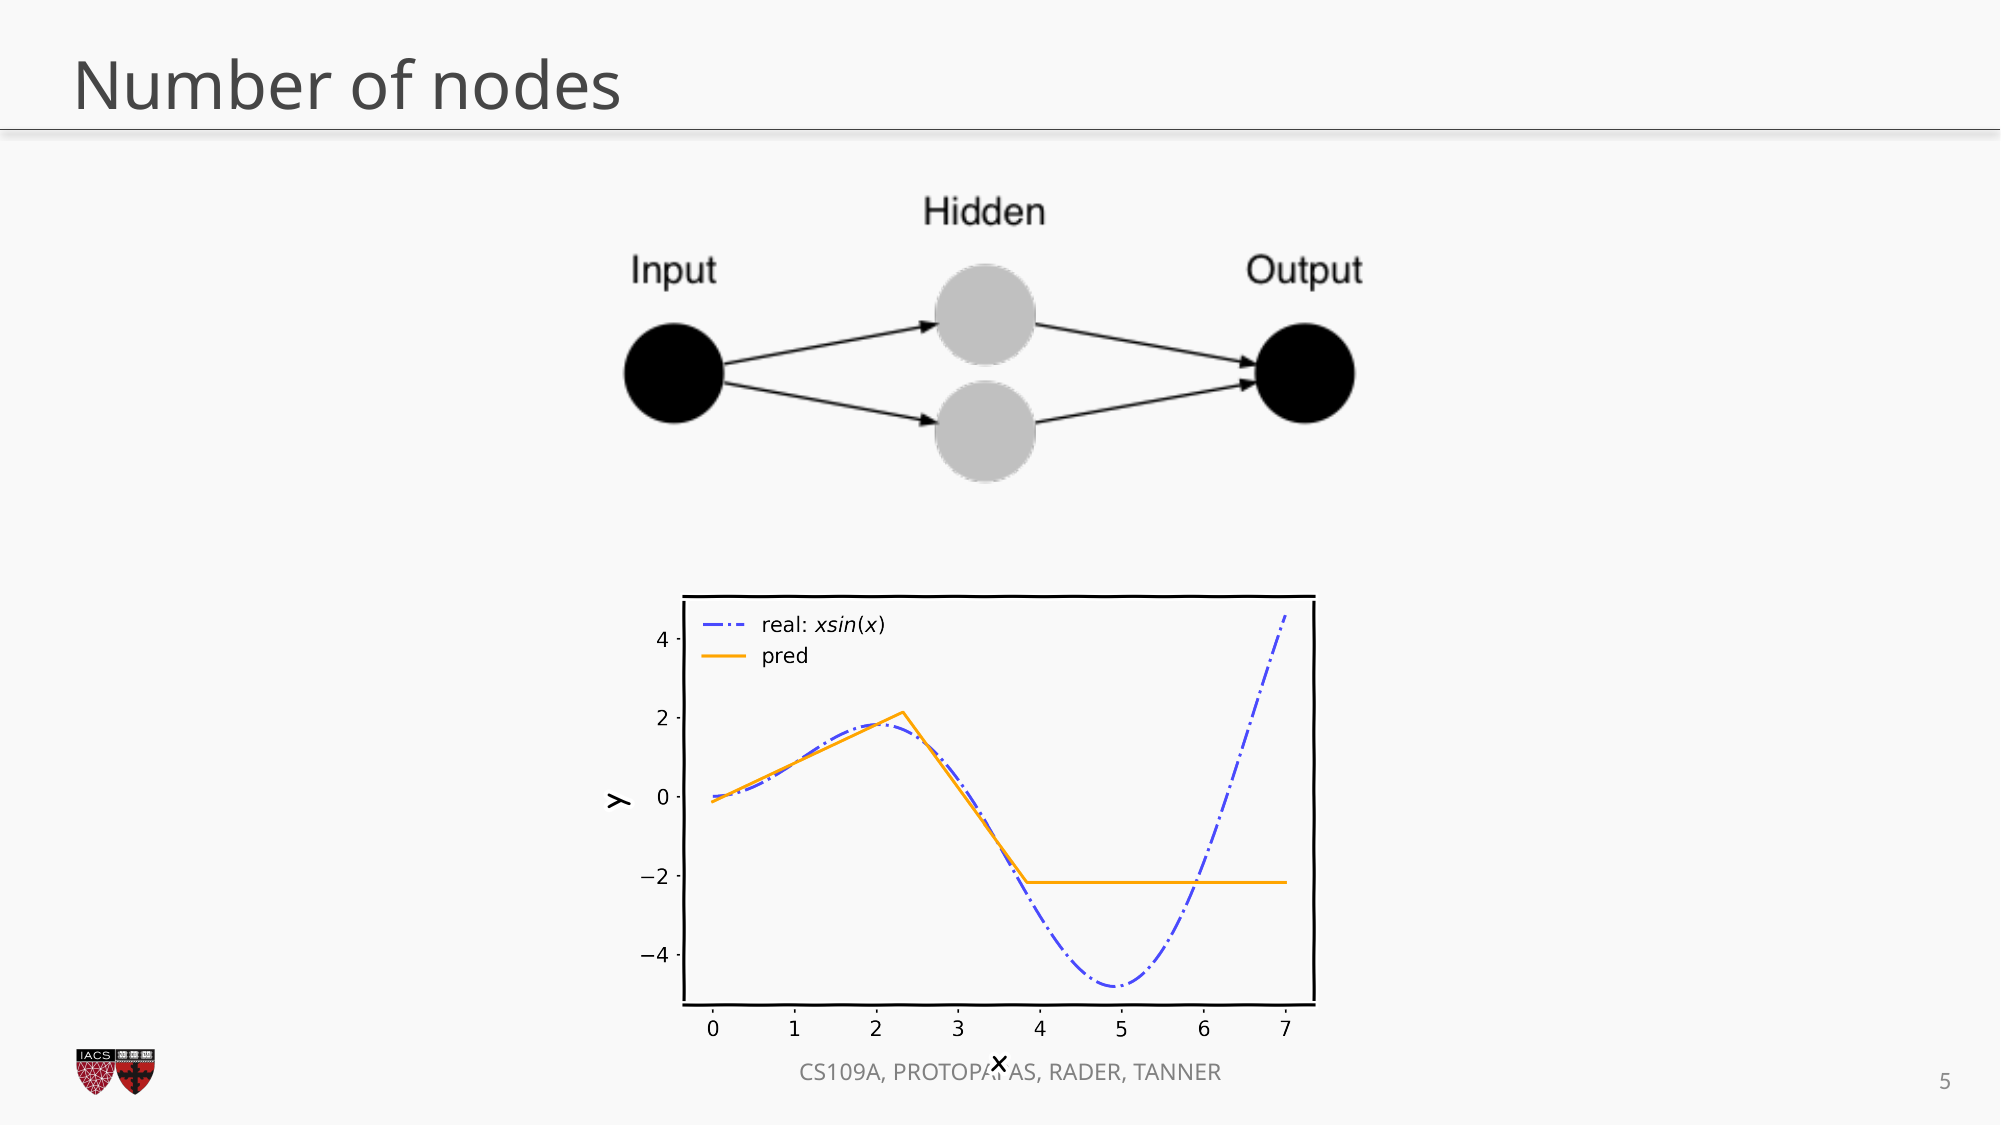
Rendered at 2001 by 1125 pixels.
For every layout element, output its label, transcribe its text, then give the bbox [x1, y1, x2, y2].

picture [539, 148, 1441, 1125]
picture [75, 1049, 155, 1095]
title Number of nodes [57, 35, 1943, 162]
slide_number 6 [1500, 1050, 1967, 1110]
